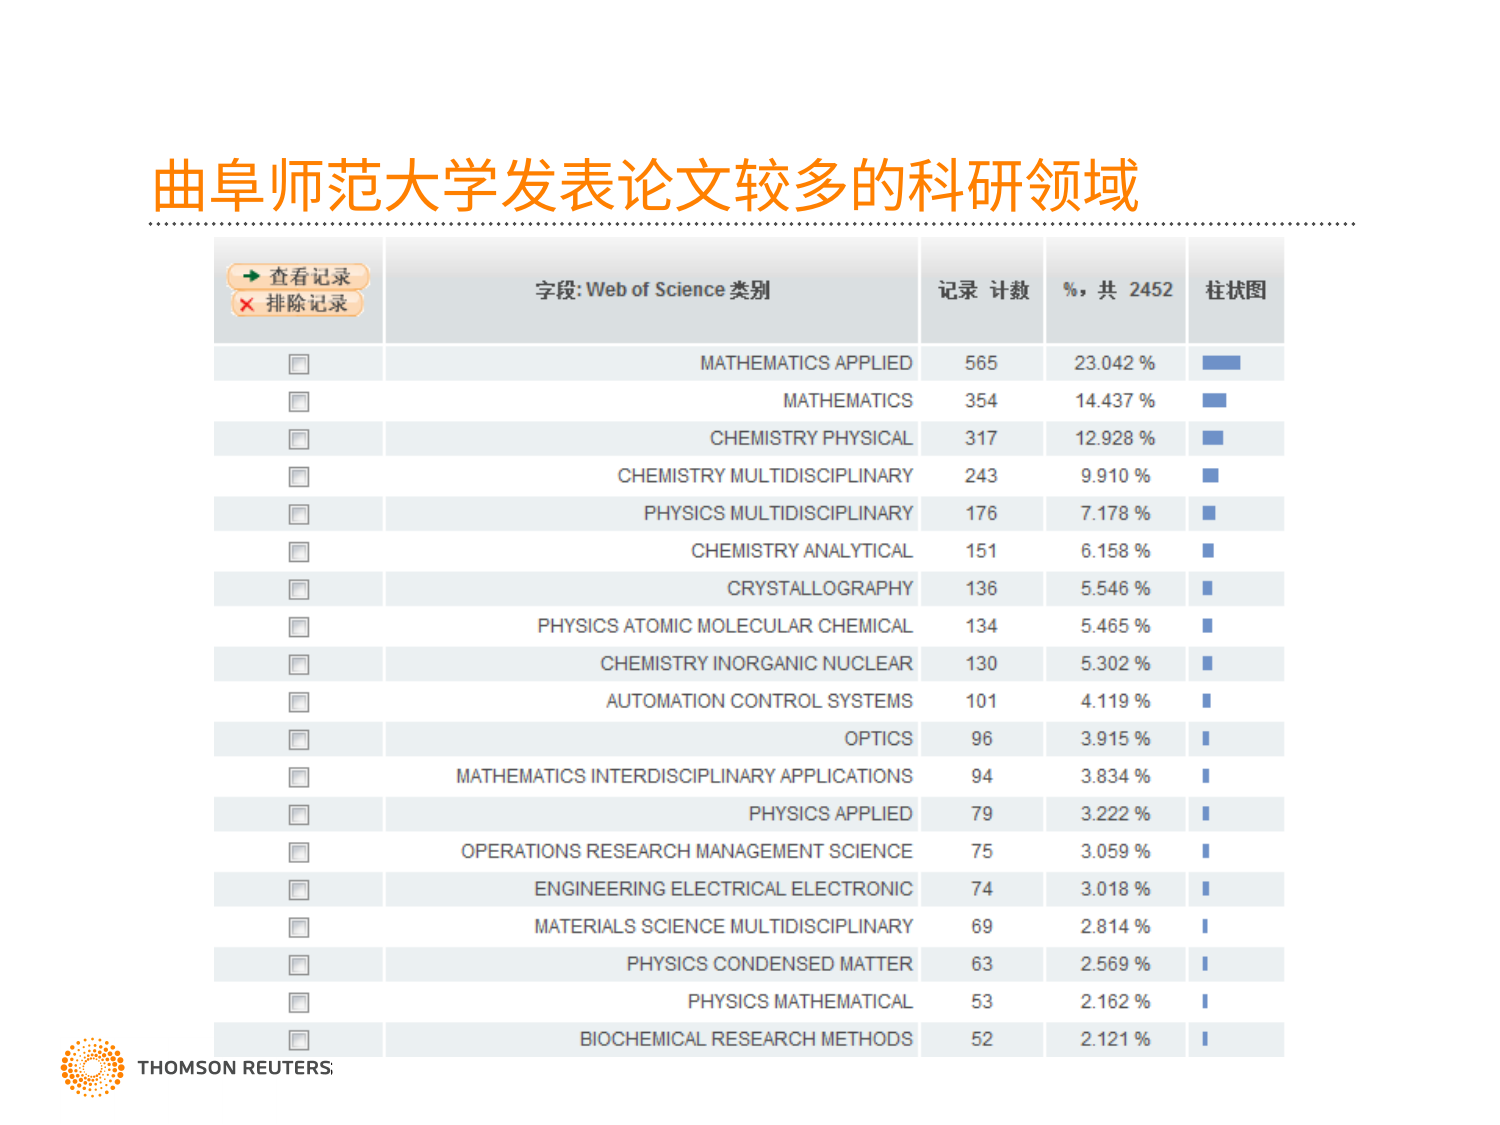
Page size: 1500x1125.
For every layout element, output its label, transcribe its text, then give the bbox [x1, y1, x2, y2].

title 曲阜师范大学发表论文较多的科研领域 [150, 83, 1360, 221]
picture [60, 237, 1286, 1125]
